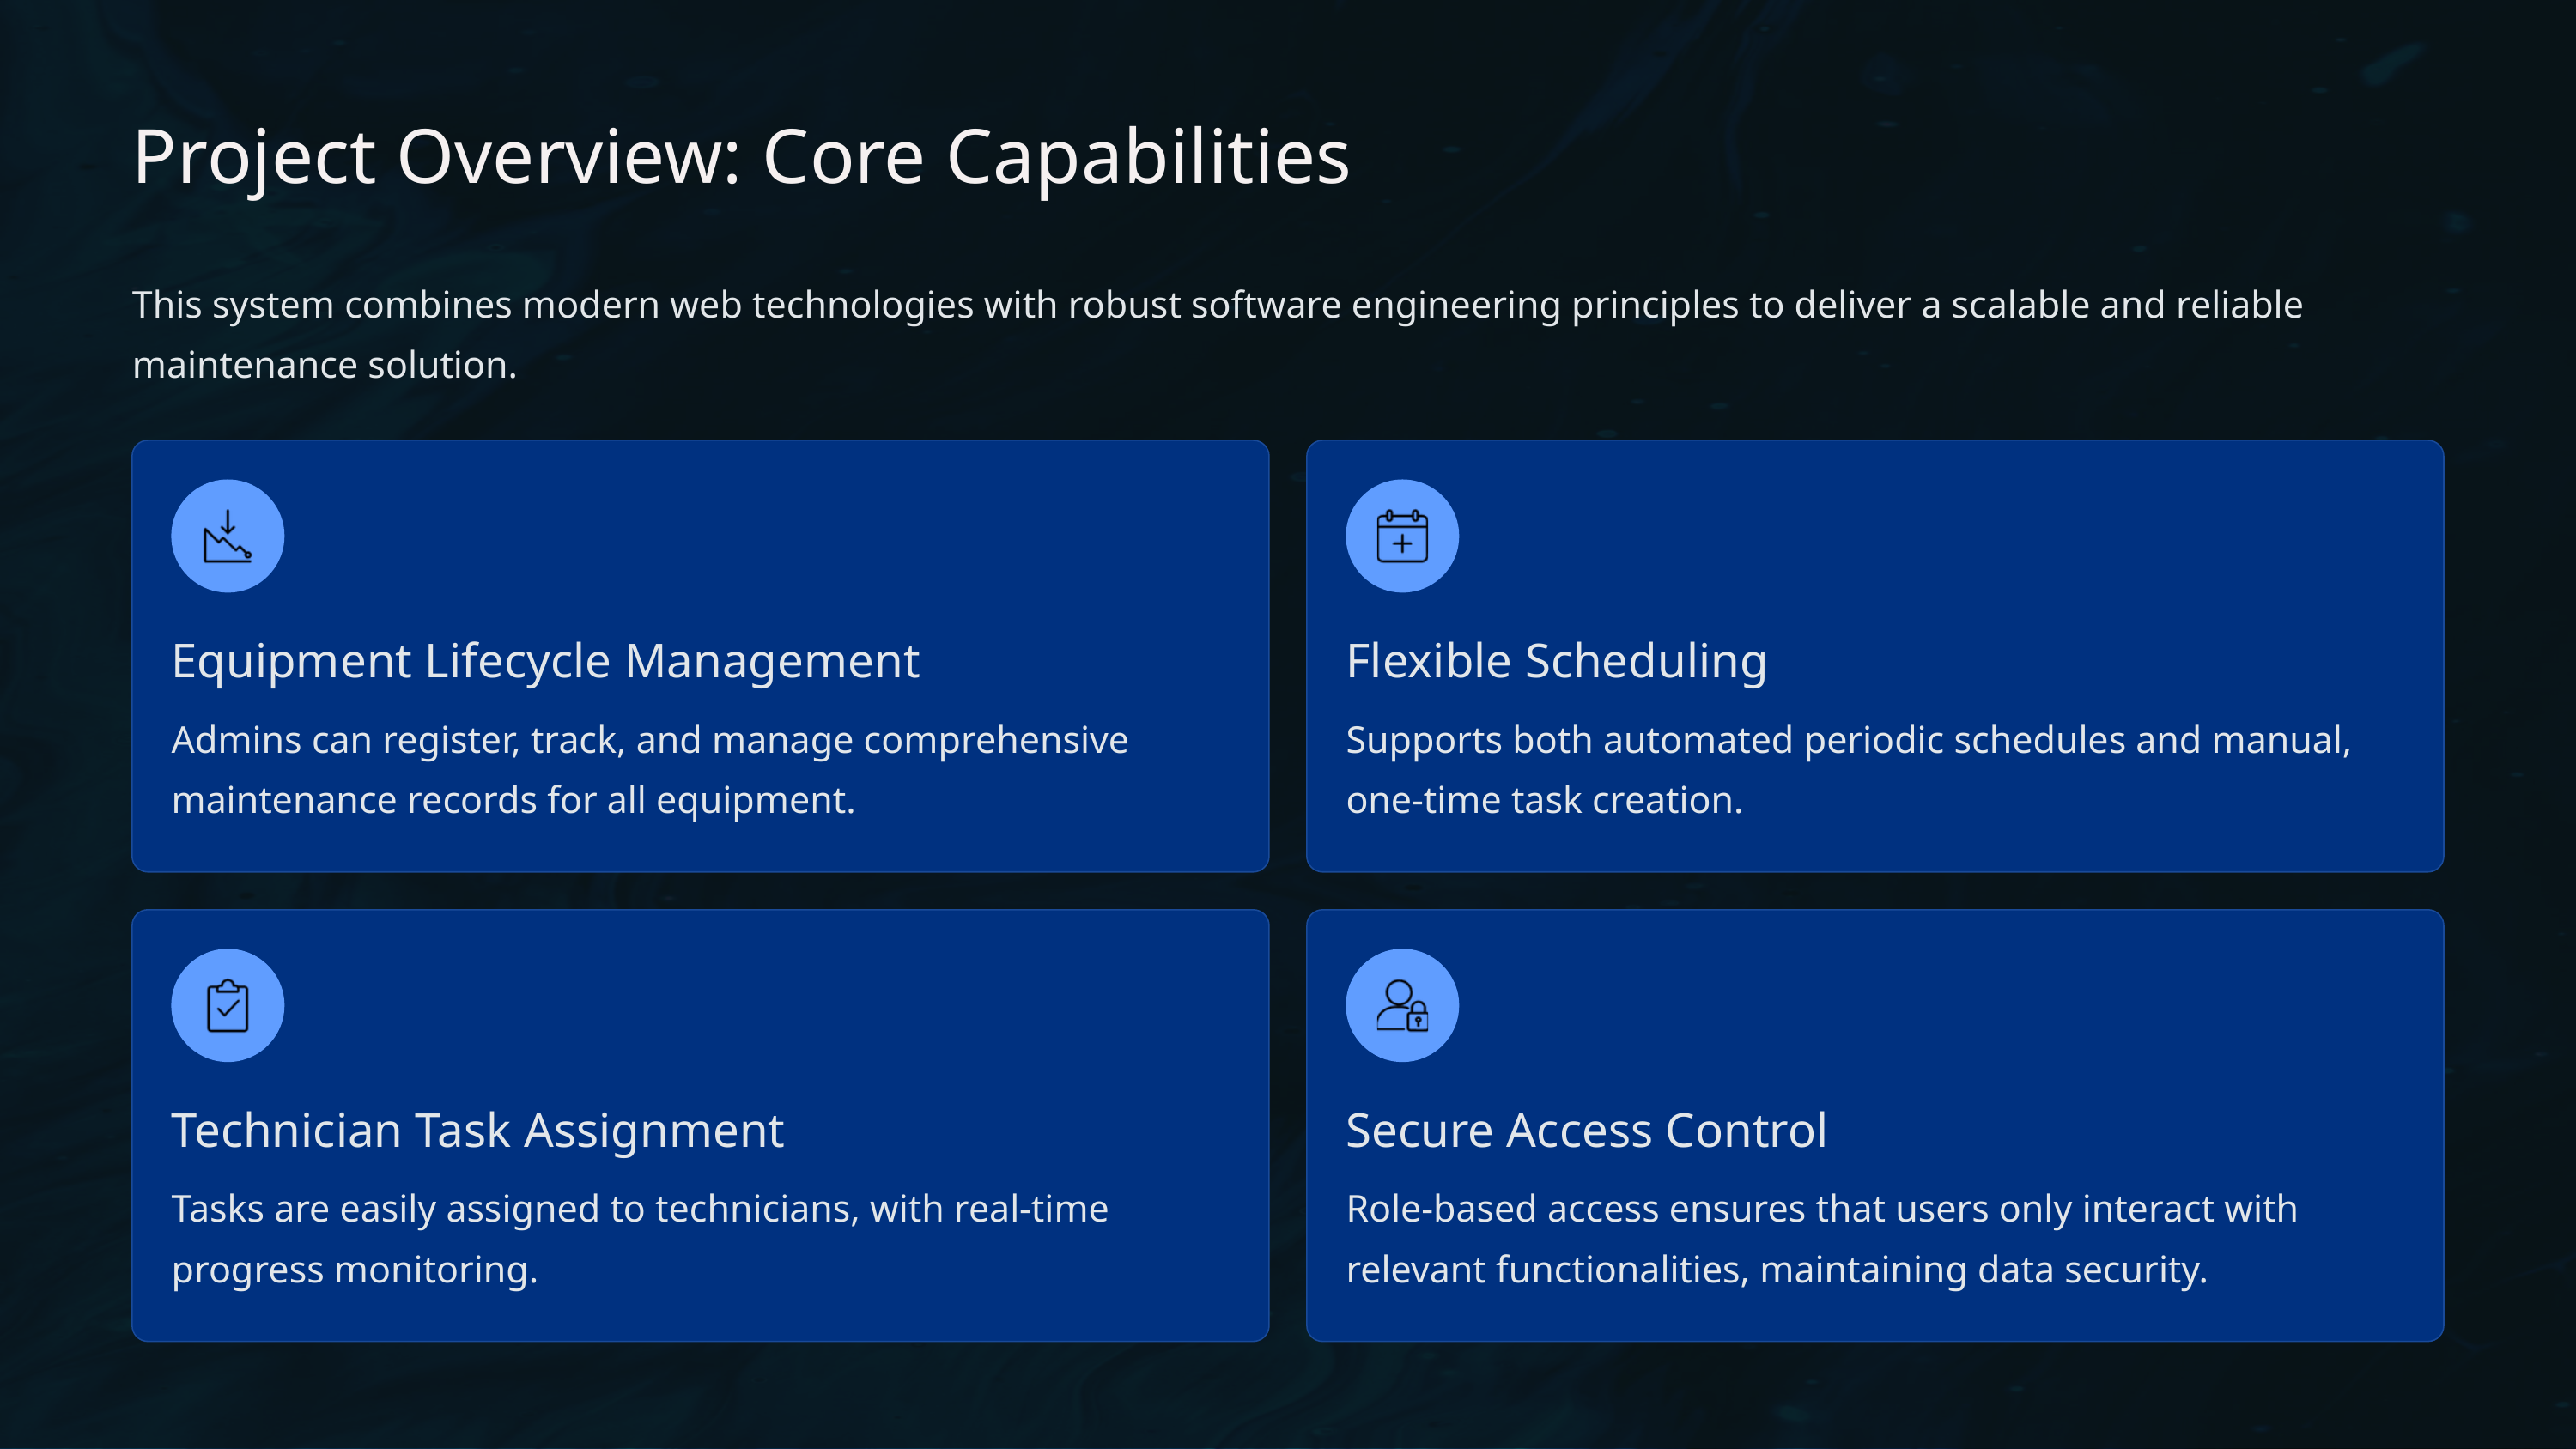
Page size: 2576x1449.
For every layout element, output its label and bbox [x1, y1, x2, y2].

text_box [202, 504, 254, 568]
text_box [1305, 439, 2445, 873]
text_box [131, 439, 1270, 873]
text_box [171, 479, 285, 593]
text_box [1376, 504, 1429, 568]
text_box [1346, 479, 1460, 593]
text_box [0, 0, 2576, 1449]
text_box [1346, 949, 1460, 1063]
text_box [171, 949, 285, 1063]
text_box [131, 908, 1270, 1343]
text_box [202, 973, 254, 1038]
text_box [1376, 973, 1429, 1038]
text_box [1305, 908, 2445, 1343]
